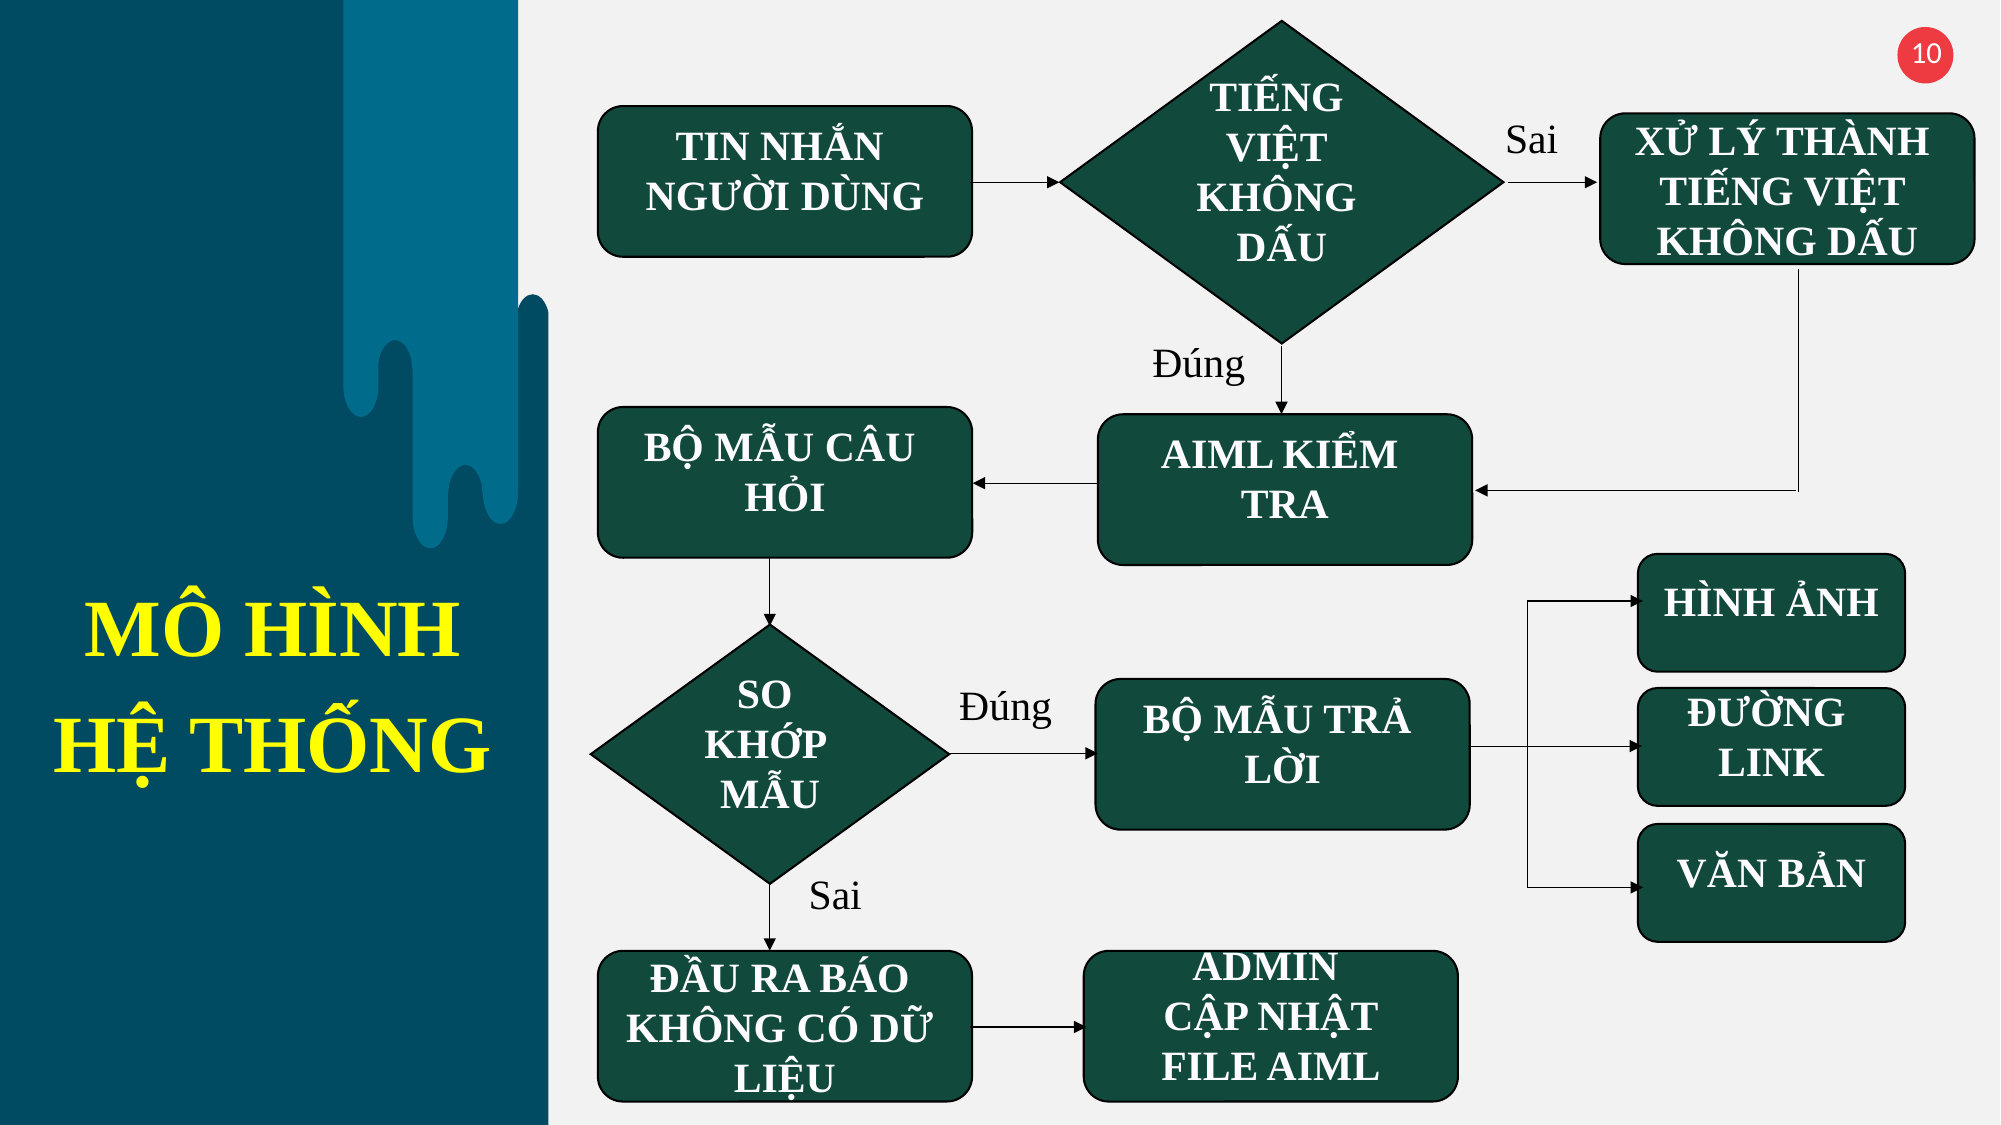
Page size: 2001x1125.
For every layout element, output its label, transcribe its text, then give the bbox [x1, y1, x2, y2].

text_box [342, 0, 520, 550]
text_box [590, 20, 1975, 1102]
text_box MÔ HÌNH HỆ THỐNG [0, 579, 546, 805]
text_box [0, 0, 550, 1125]
